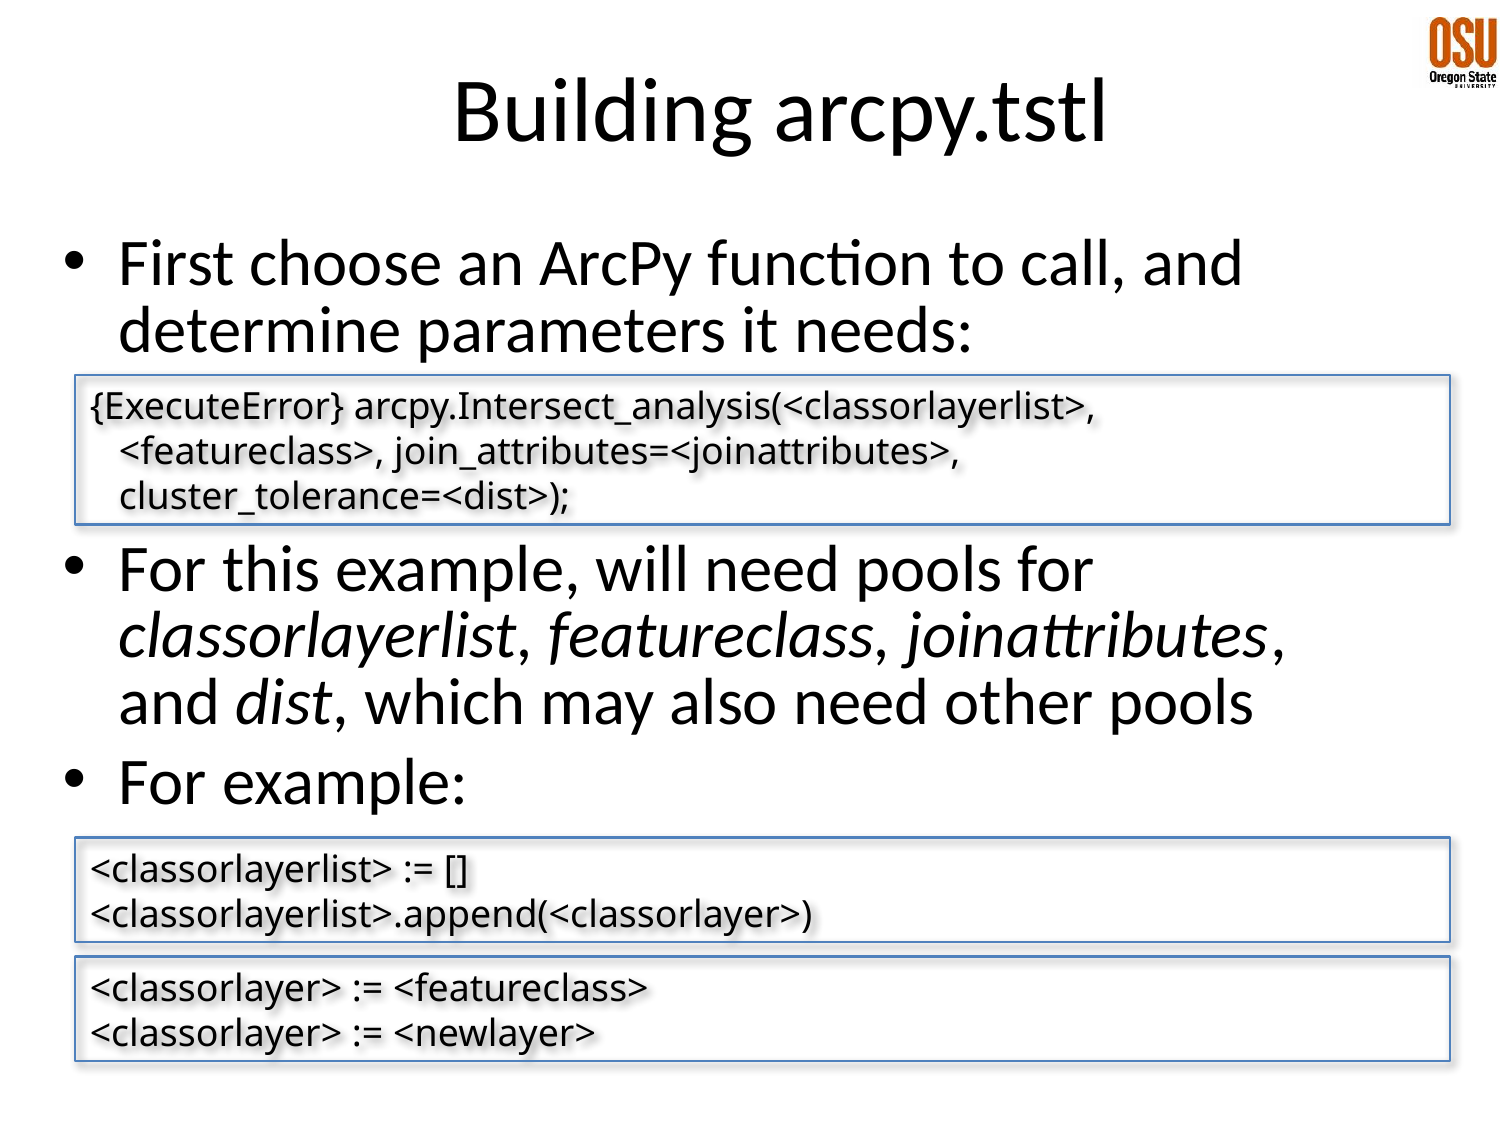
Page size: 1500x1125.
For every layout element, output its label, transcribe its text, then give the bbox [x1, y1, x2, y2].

text_box <classorlayer> := <featureclass> <classorlayer> := <newlayer> [75, 956, 1450, 1062]
list First choose an ArcPy function to call, and determine parameters it needs: For this example, will need pools for classorlayerlist, featureclass, joinattributes, and dist, which may also need other pools For example: [47, 224, 1365, 1058]
text_box <classorlayerlist> := [] <classorlayerlist>.append(<classorlayer>) [75, 837, 1450, 943]
text_box {ExecuteError} arcpy.Intersect_analysis(<classorlayerlist>, <featureclass>, join_attributes=<joinattributes>, cluster_tolerance=<dist>); [75, 374, 1450, 525]
picture [1412, 17, 1500, 88]
title Building arcpy.tstl [66, 40, 1497, 169]
